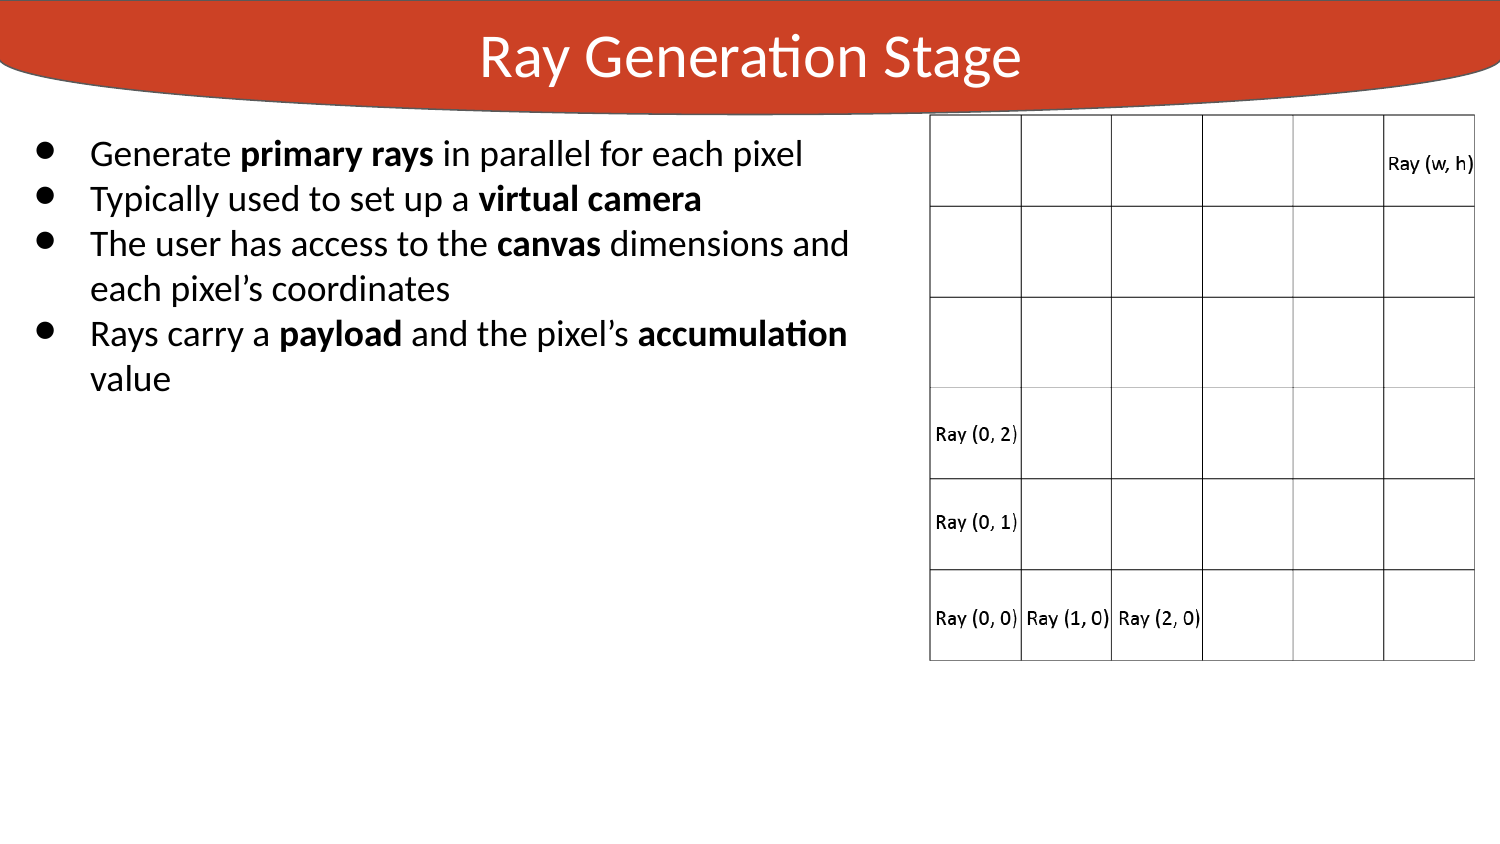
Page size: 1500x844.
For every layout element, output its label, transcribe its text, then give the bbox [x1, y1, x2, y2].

text_box Generate primary rays in parallel for each pixel Typically used to set up a virtual camera The user has access to the canvas dimensions and each pixel’s coordinates Rays carry a payload and the pixel’s accumulation value [0, 114, 887, 834]
text_box Experiments [0, 106, 530, 113]
text_box Ray Generation Stage [0, 0, 1500, 106]
text_box [355, 106, 1145, 114]
picture [928, 114, 1476, 661]
text_box Experiments [1009, 106, 1500, 113]
